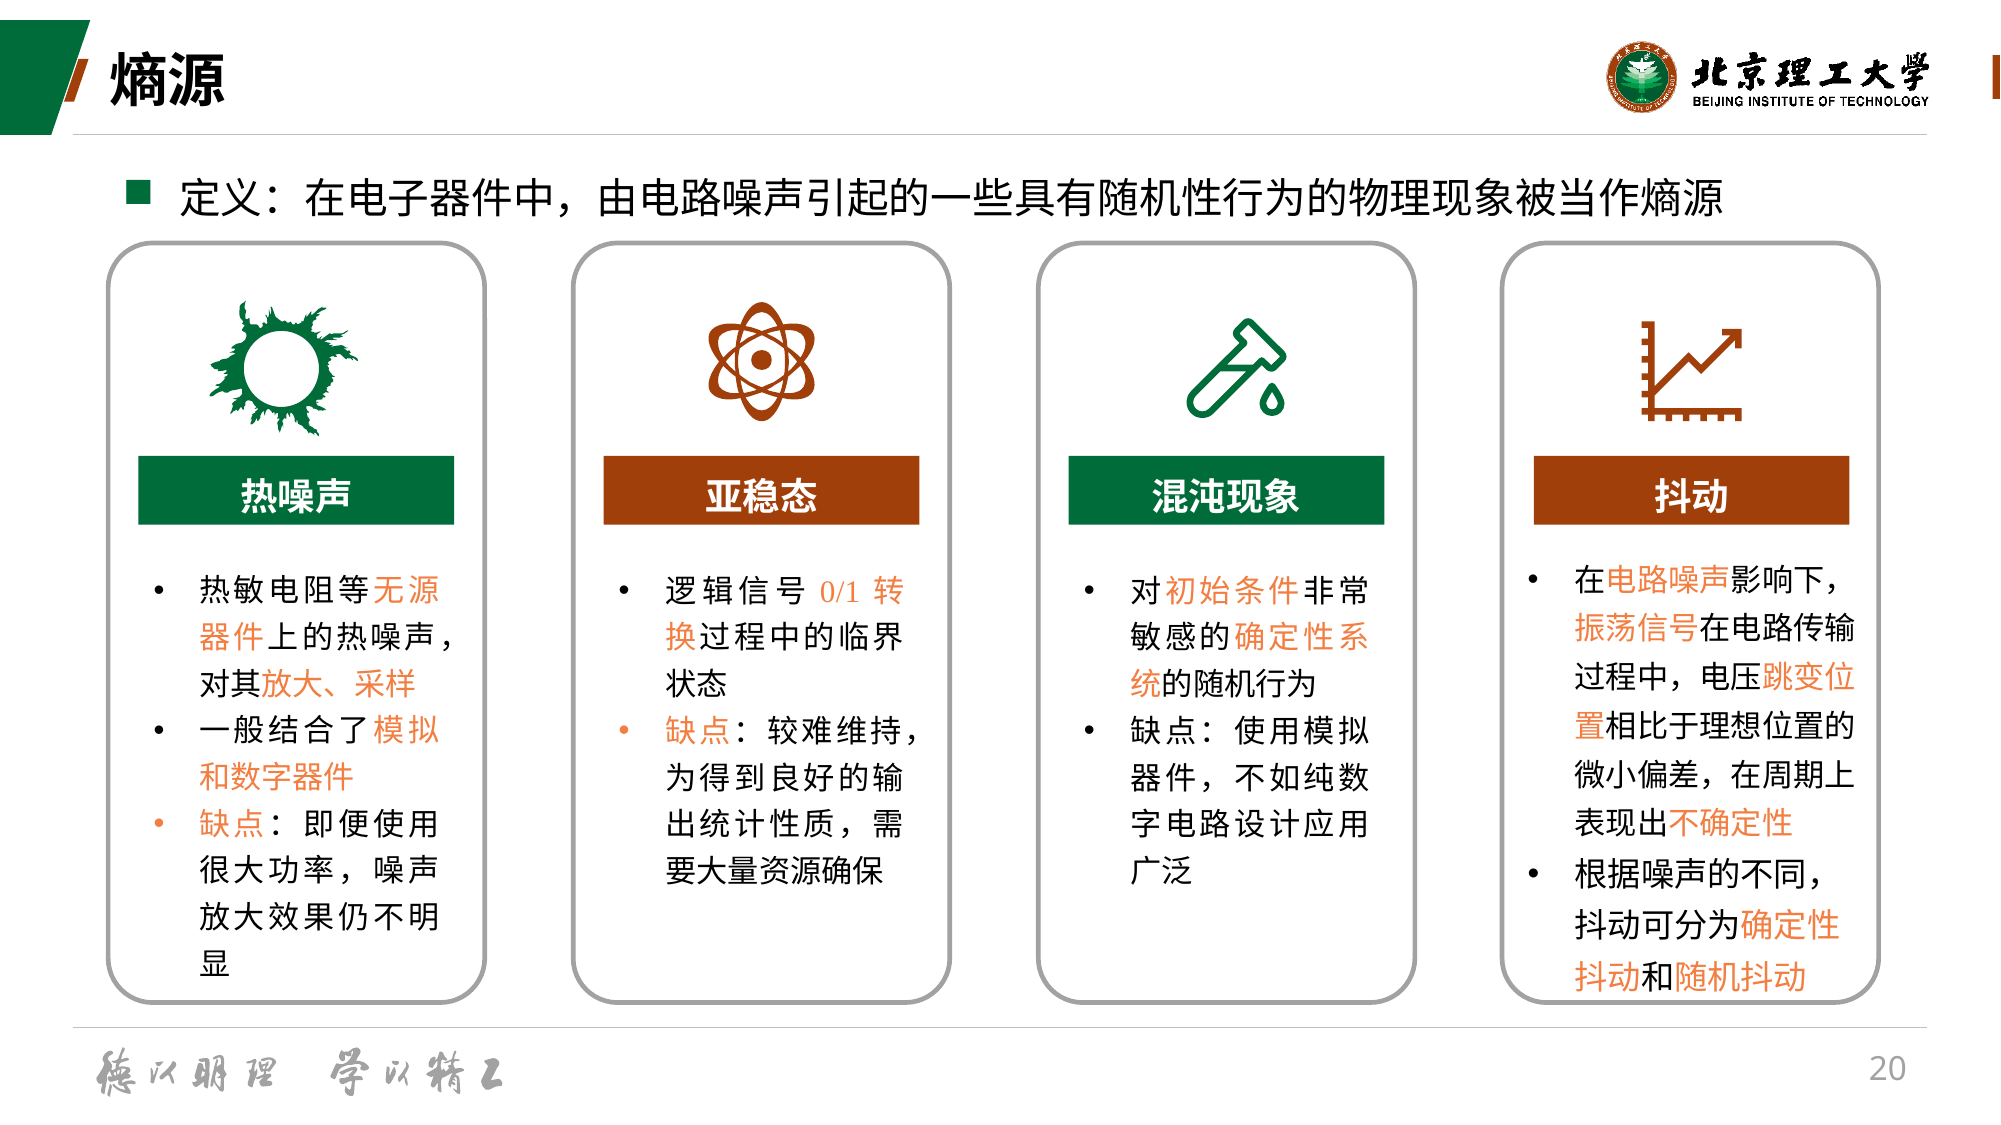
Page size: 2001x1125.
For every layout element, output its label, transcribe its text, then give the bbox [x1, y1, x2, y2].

picture [1606, 41, 1929, 113]
text_box 定义：在电子器件中，由电路噪声引起的一些具有随机性行为的物理现象被当作熵源 [108, 149, 1883, 230]
title 熵源 [94, 43, 1513, 123]
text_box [1038, 242, 1415, 1003]
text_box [1502, 242, 1879, 1003]
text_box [573, 242, 950, 1003]
text_box [107, 241, 486, 1004]
text_box [209, 300, 359, 437]
